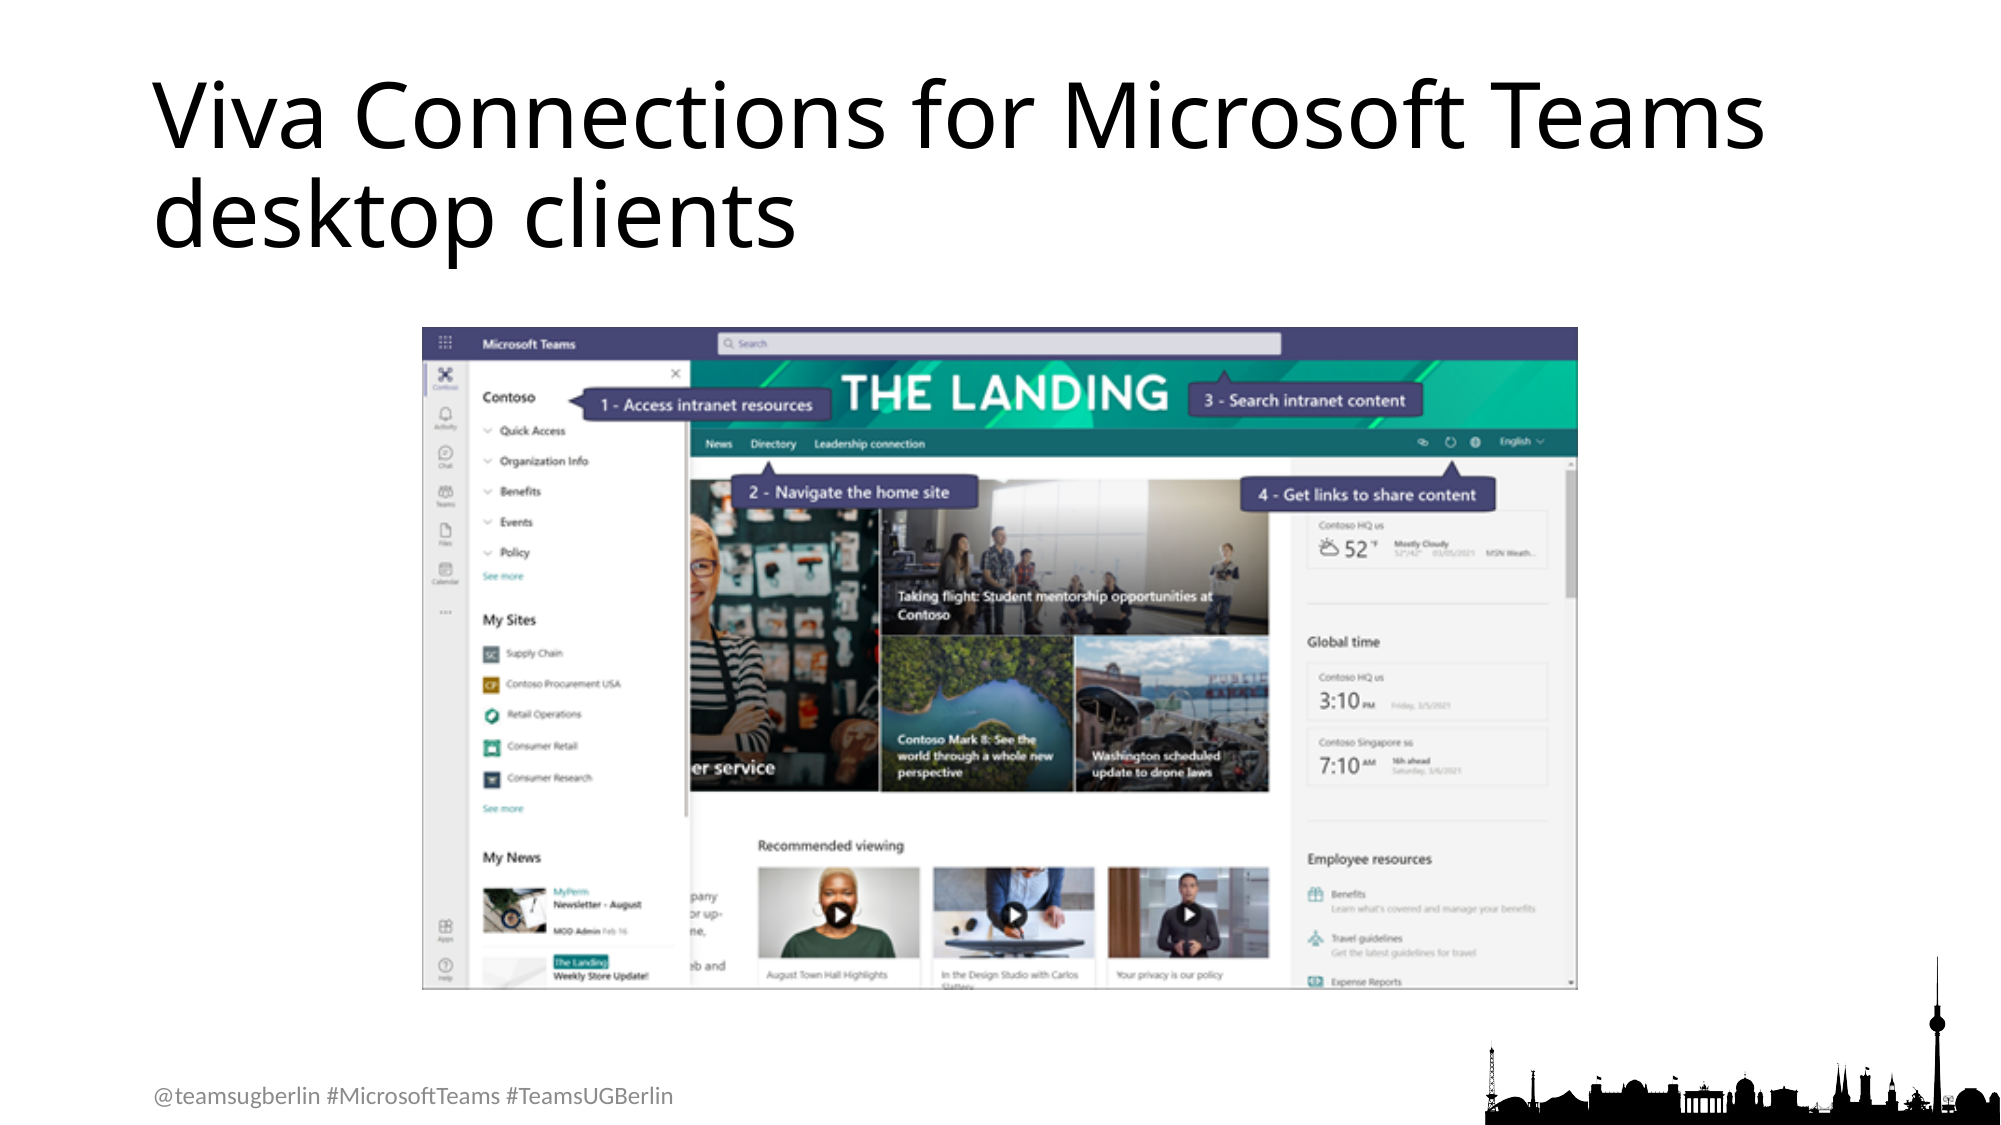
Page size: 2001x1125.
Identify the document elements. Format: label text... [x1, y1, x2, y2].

title Viva Connections for Microsoft Teams desktop clients [137, 59, 1863, 278]
picture [422, 327, 2000, 1125]
